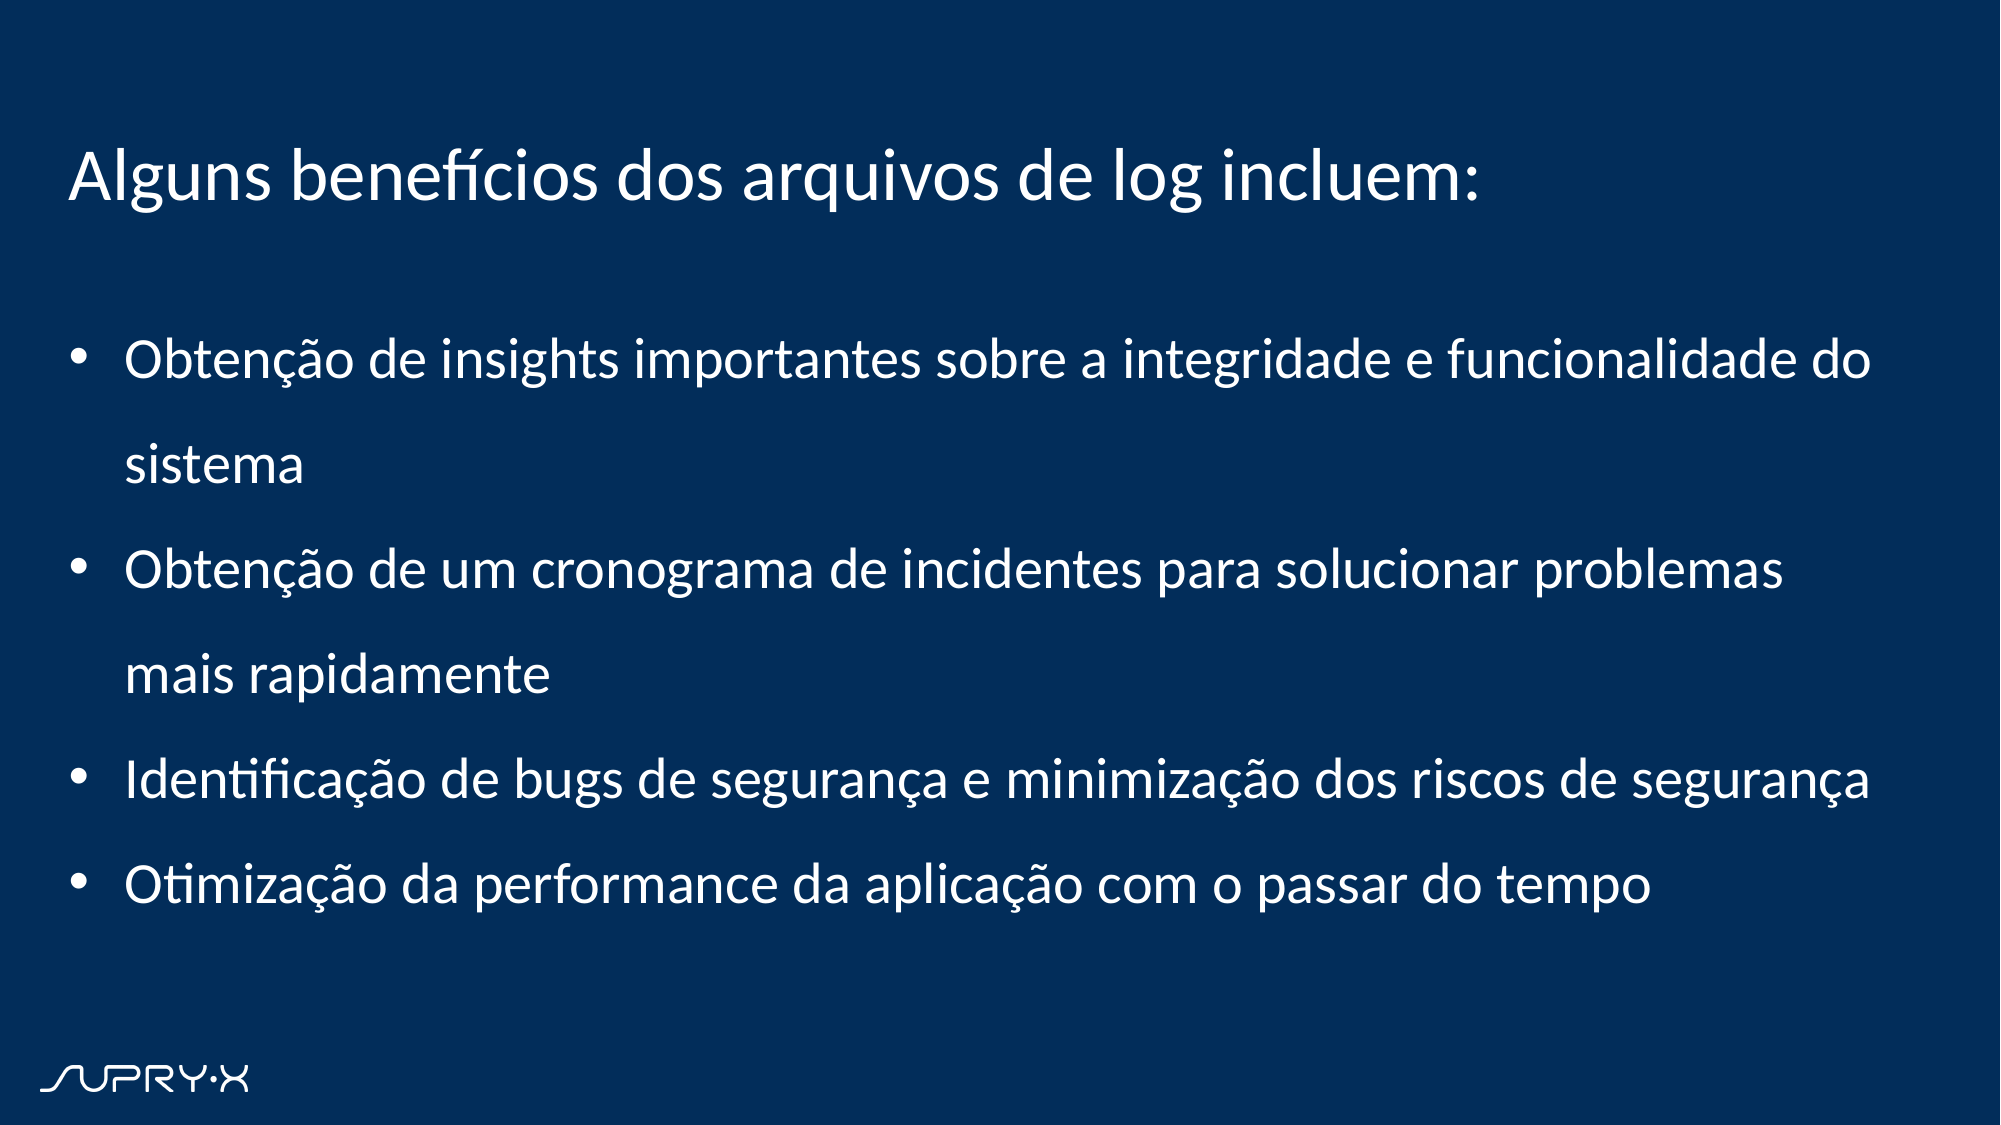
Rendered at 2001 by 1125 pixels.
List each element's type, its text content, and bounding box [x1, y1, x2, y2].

picture [40, 1065, 248, 1092]
text_box Alguns benefícios dos arquivos de log incluem: Obtenção de insights importantes sobre a integridade e funcionalidade do sistema Obtenção de um cronograma de incidentes para solucionar problemas mais rapidamente Identificação de bugs de segurança e minimização dos riscos de segurança Otimização da performance da aplicação com o passar do tempo [53, 118, 1922, 923]
